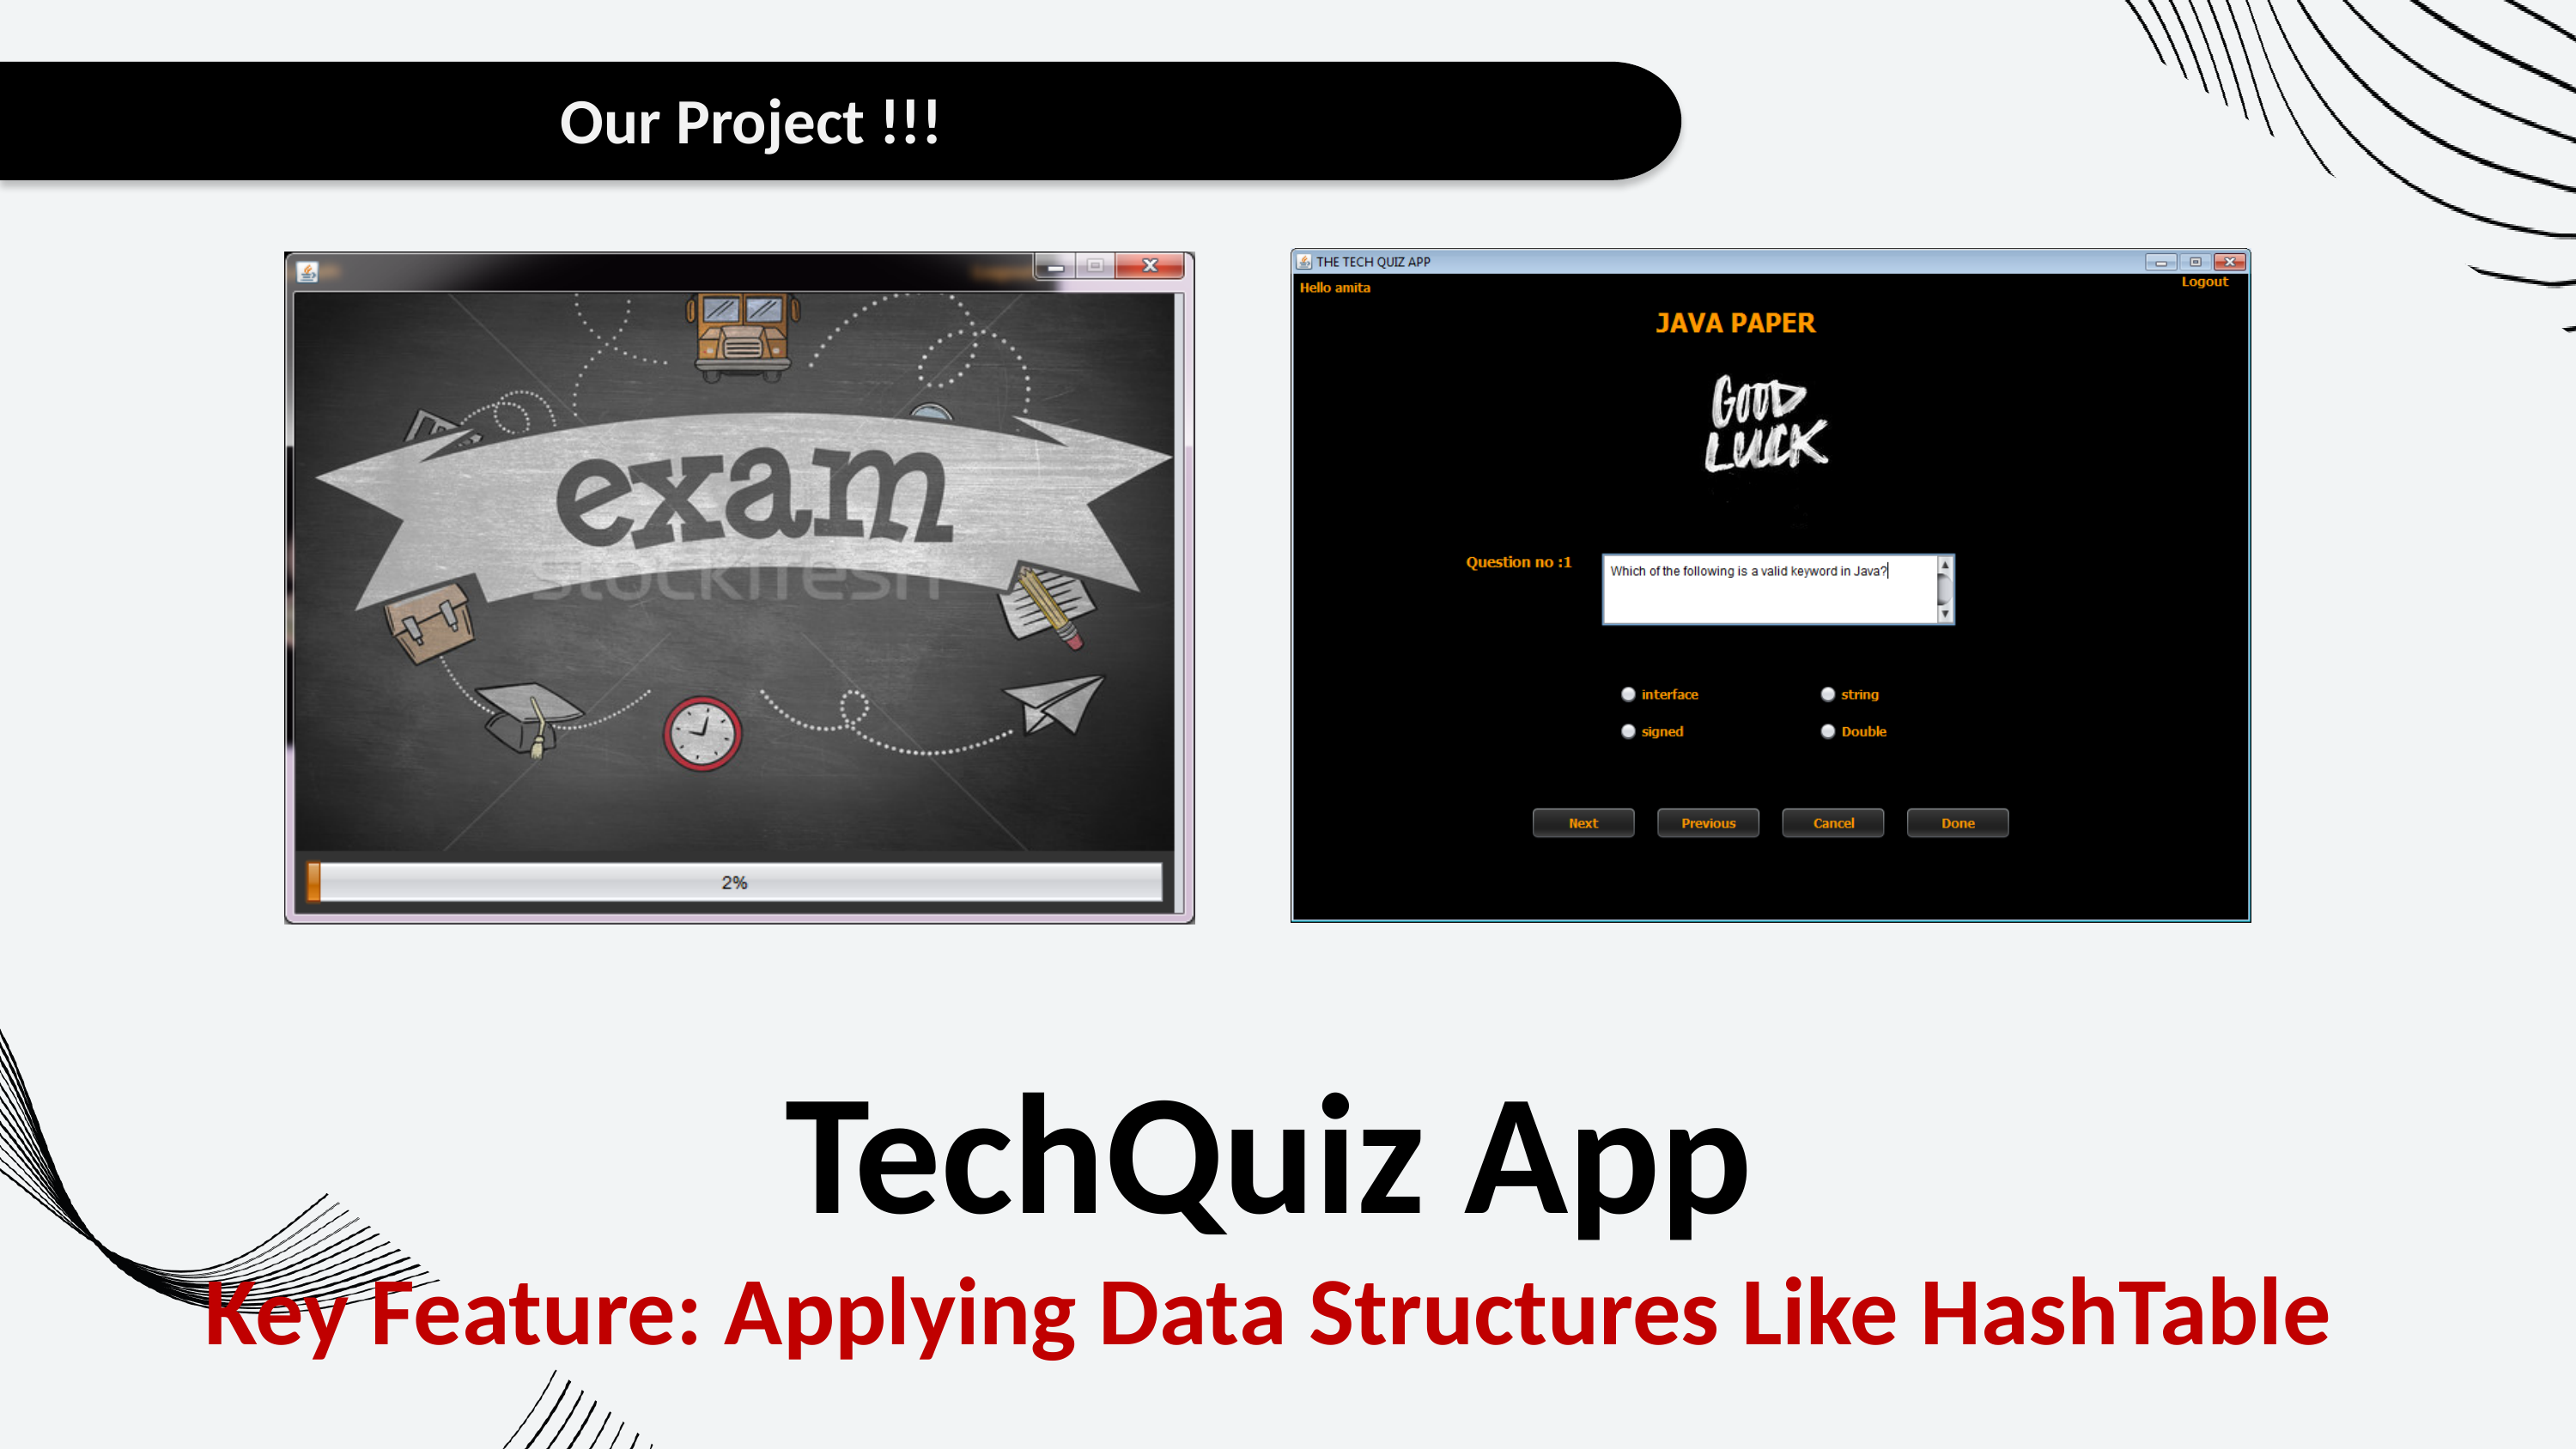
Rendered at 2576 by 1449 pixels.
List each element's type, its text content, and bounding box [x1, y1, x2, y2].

text_box [301, 124, 1347, 372]
text_box TechQuiz App Key Feature: Applying Data Structures Like HashTable [191, 1035, 2347, 1371]
text_box [0, 61, 1682, 180]
text_box [2068, 0, 2576, 338]
text_box Our Project !!! [554, 73, 1478, 164]
picture [1291, 248, 2251, 924]
text_box [0, 941, 659, 1449]
picture [284, 252, 1195, 925]
